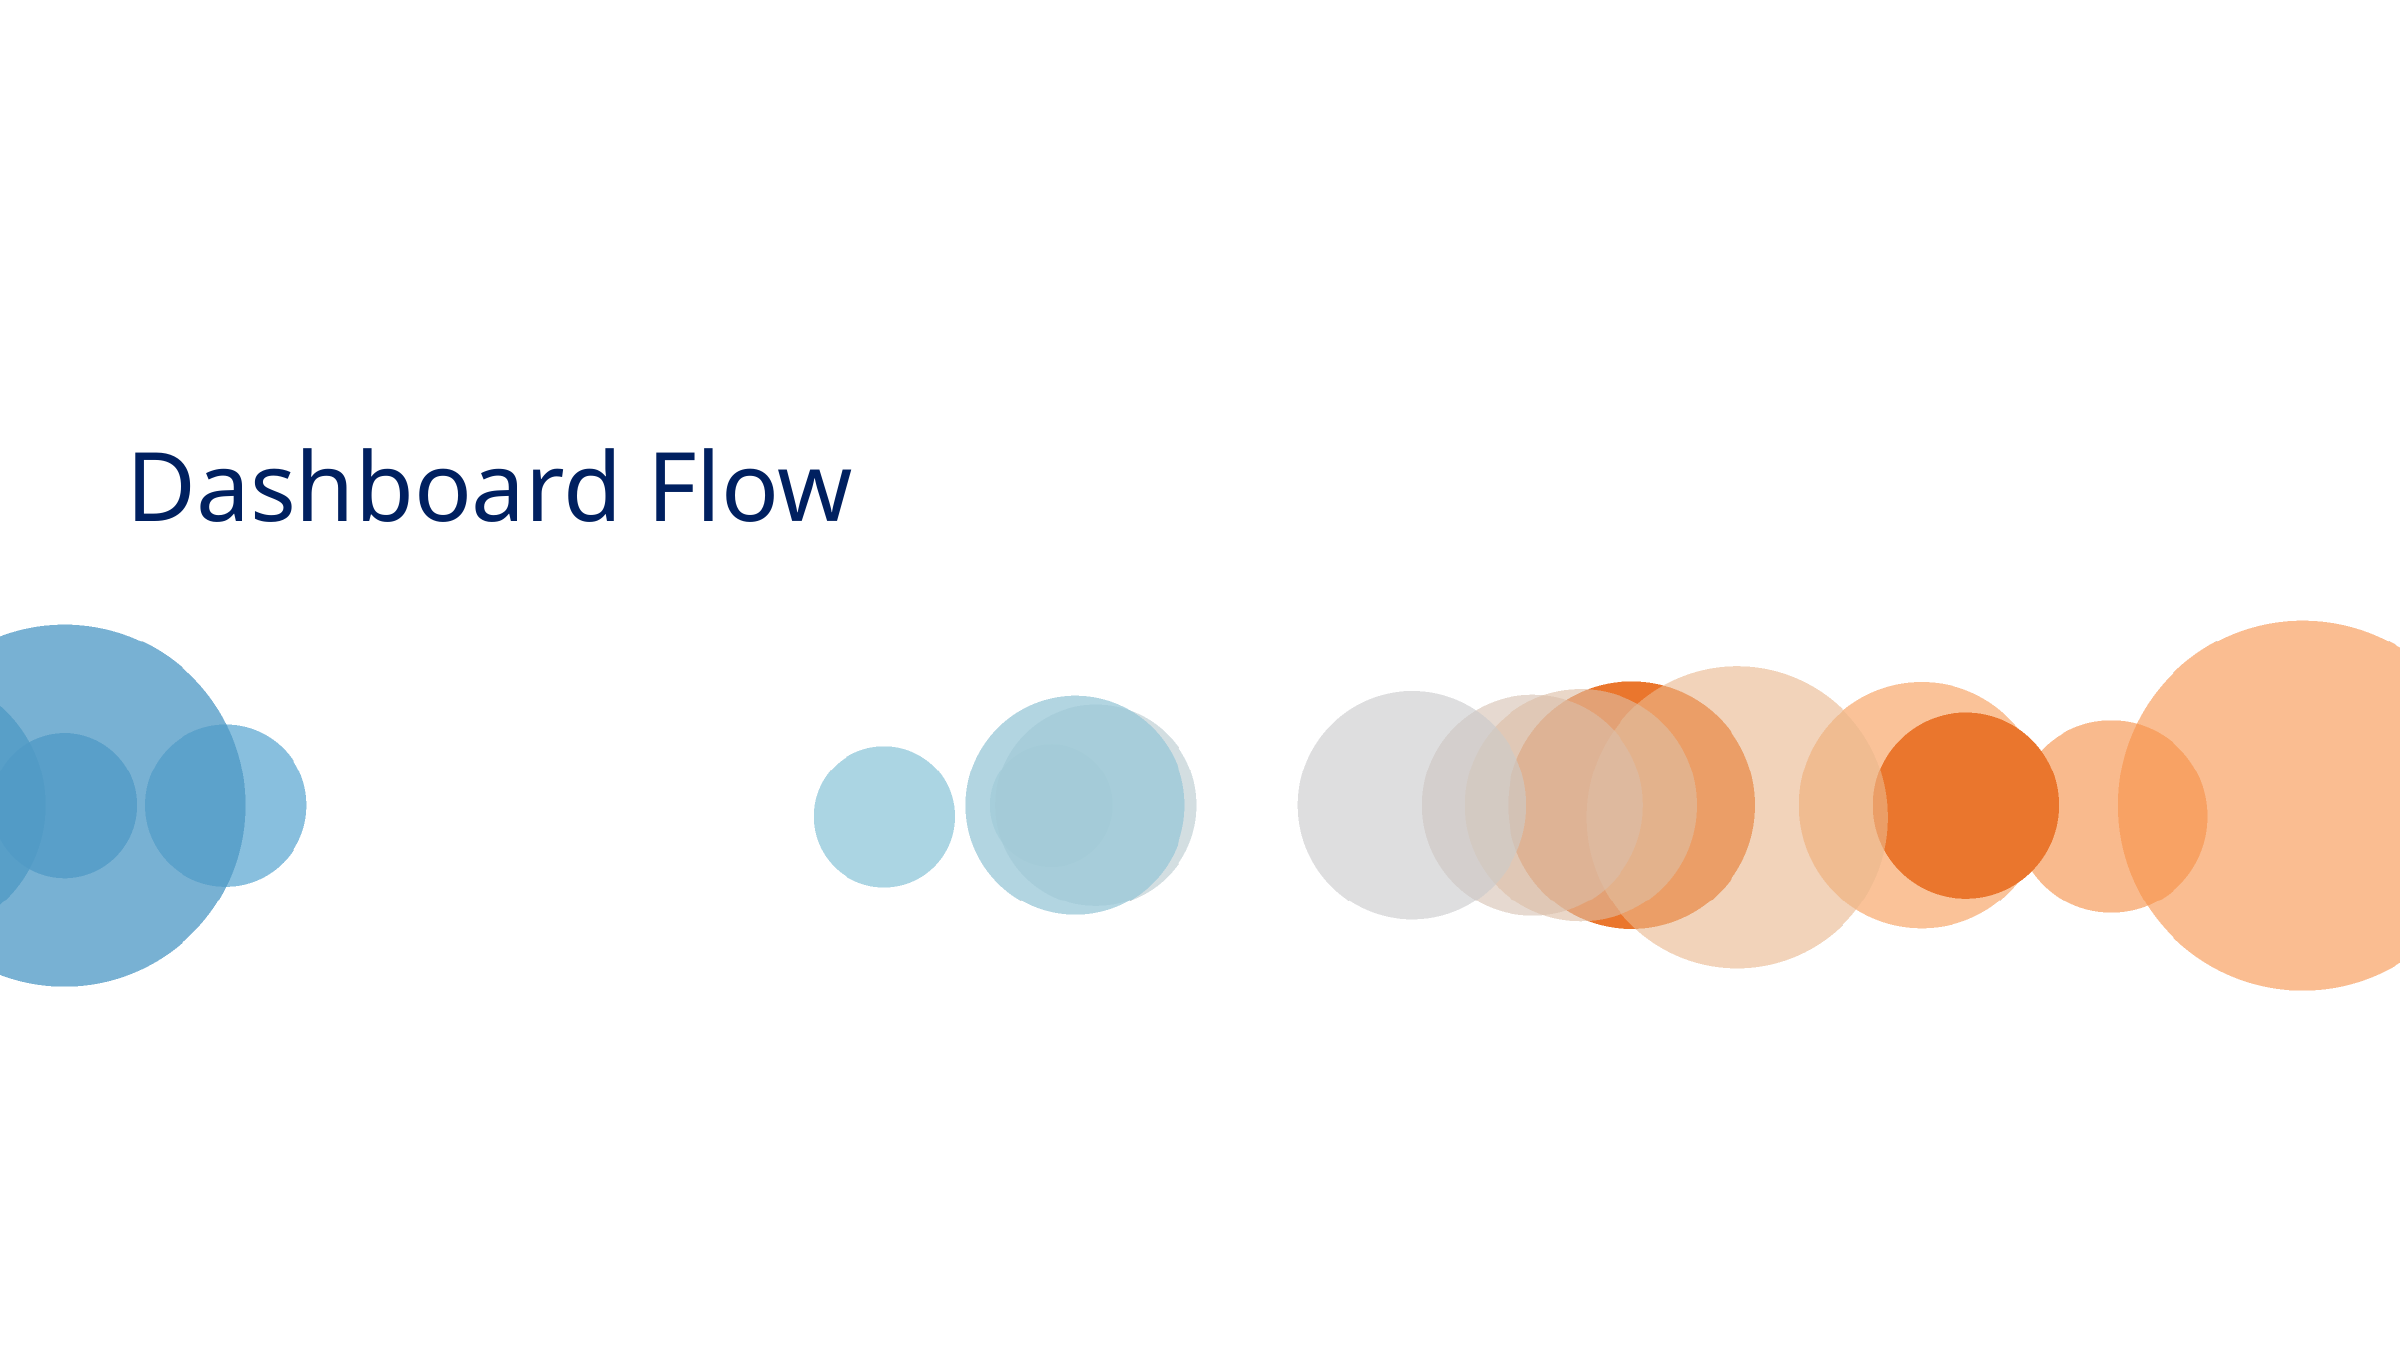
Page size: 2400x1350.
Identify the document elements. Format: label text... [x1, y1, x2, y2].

text_box Dashboard Flow [111, 418, 2289, 580]
picture [0, 529, 2400, 1030]
